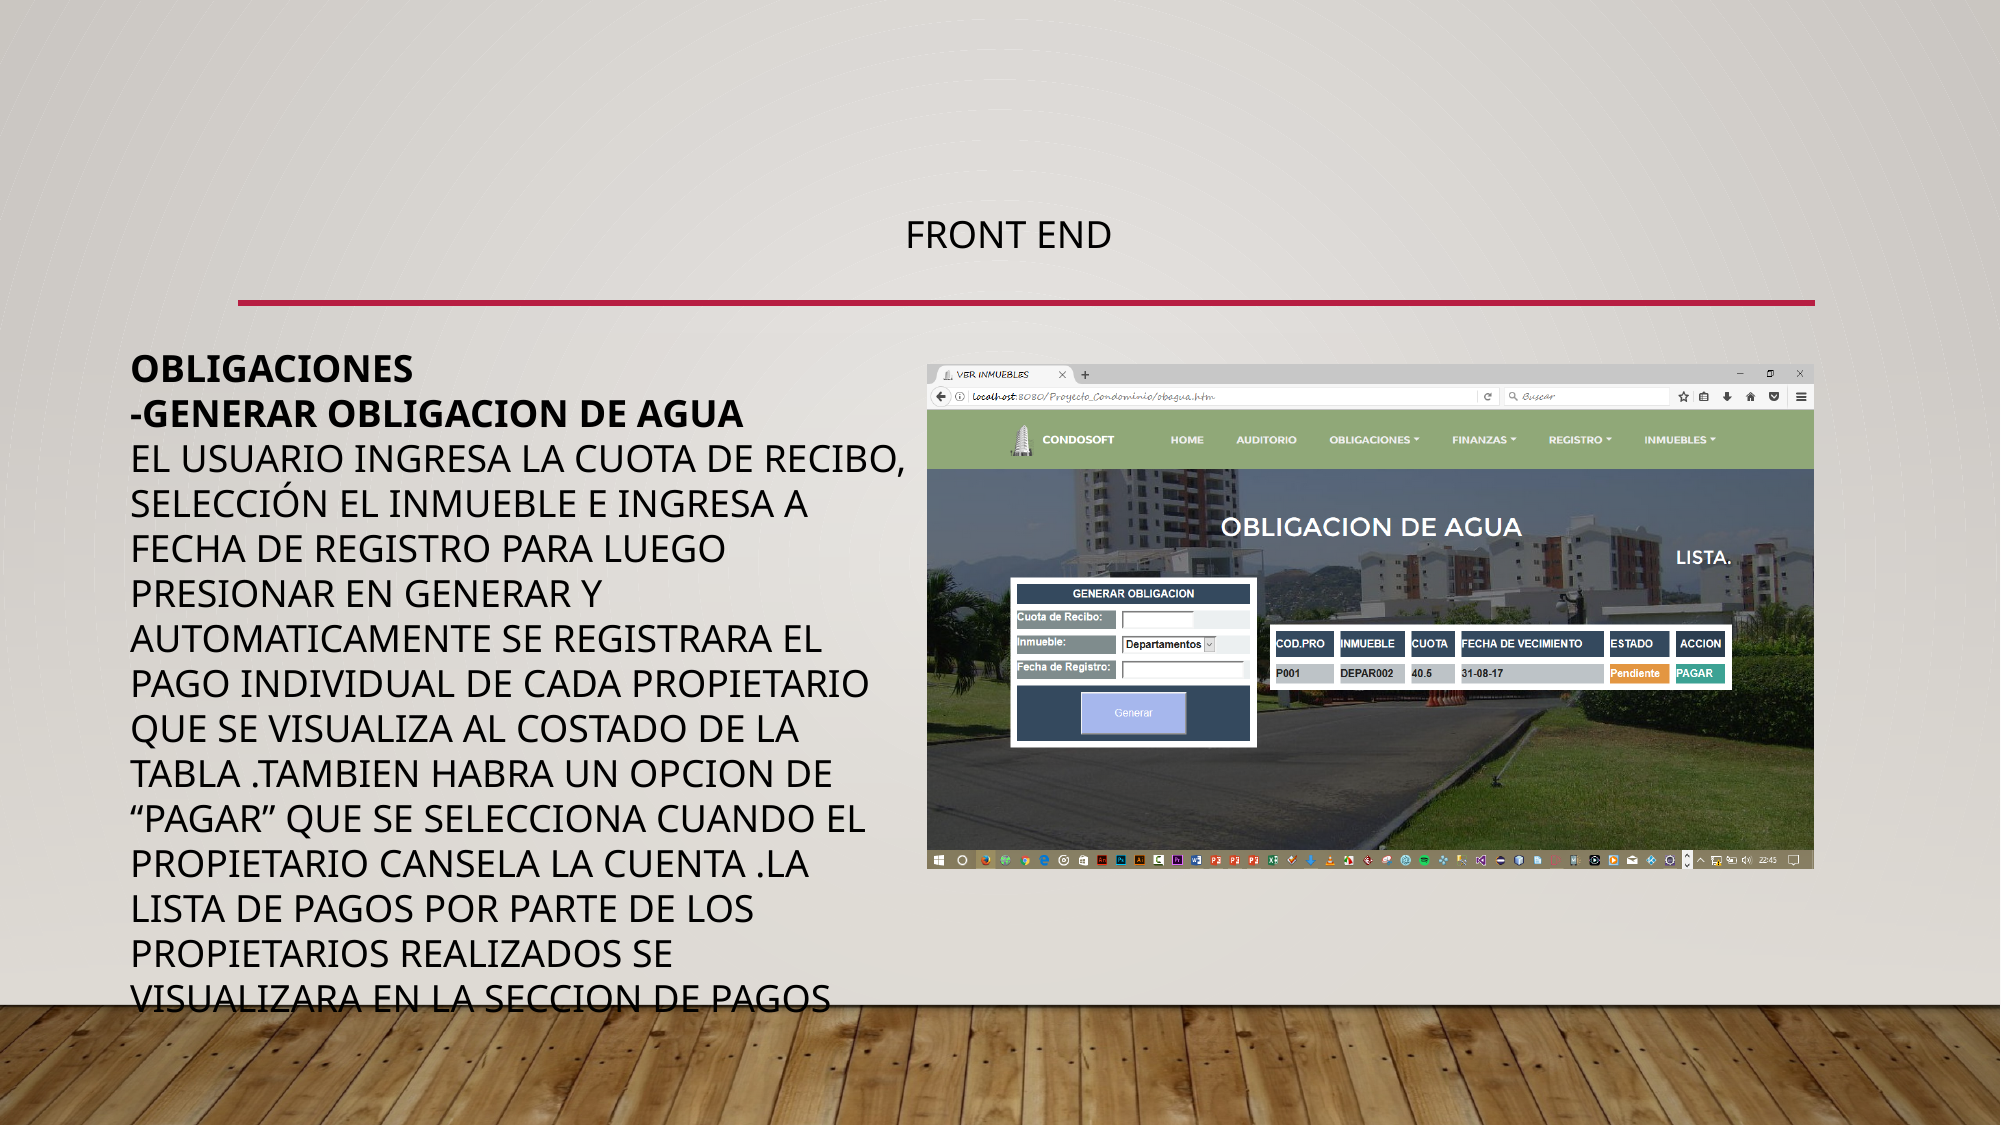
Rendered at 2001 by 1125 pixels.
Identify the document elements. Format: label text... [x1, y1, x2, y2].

picture [927, 364, 1814, 869]
text_box FRONT END [890, 203, 1128, 264]
picture [0, 1005, 2000, 1125]
text_box OBLIGACIONES -GENERAR OBLIGACION DE AGUA EL USUARIO INGRESA LA CUOTA DE RECIBO, SELECCIÓN EL INMUEBLE E INGRESA A FECHA DE REGISTRO PARA LUEGO PRESIONAR EN GENERAR Y AUTOMATICAMENTE SE REGISTRARA EL PAGO INDIVIDUAL DE CADA PROPIETARIO QUE SE VISUALIZA AL COSTADO DE LA TABLA .TAMBIEN HABRA UN OPCION DE “PAGAR” QUE SE SELECCIONA CUANDO EL PROPIETARIO CANSELA LA CUENTA .LA LISTA DE PAGOS POR PARTE DE LOS PROPIETARIOS REALIZADOS SE VISUALIZARA EN LA SECCION DE PAGOS [115, 337, 928, 1028]
